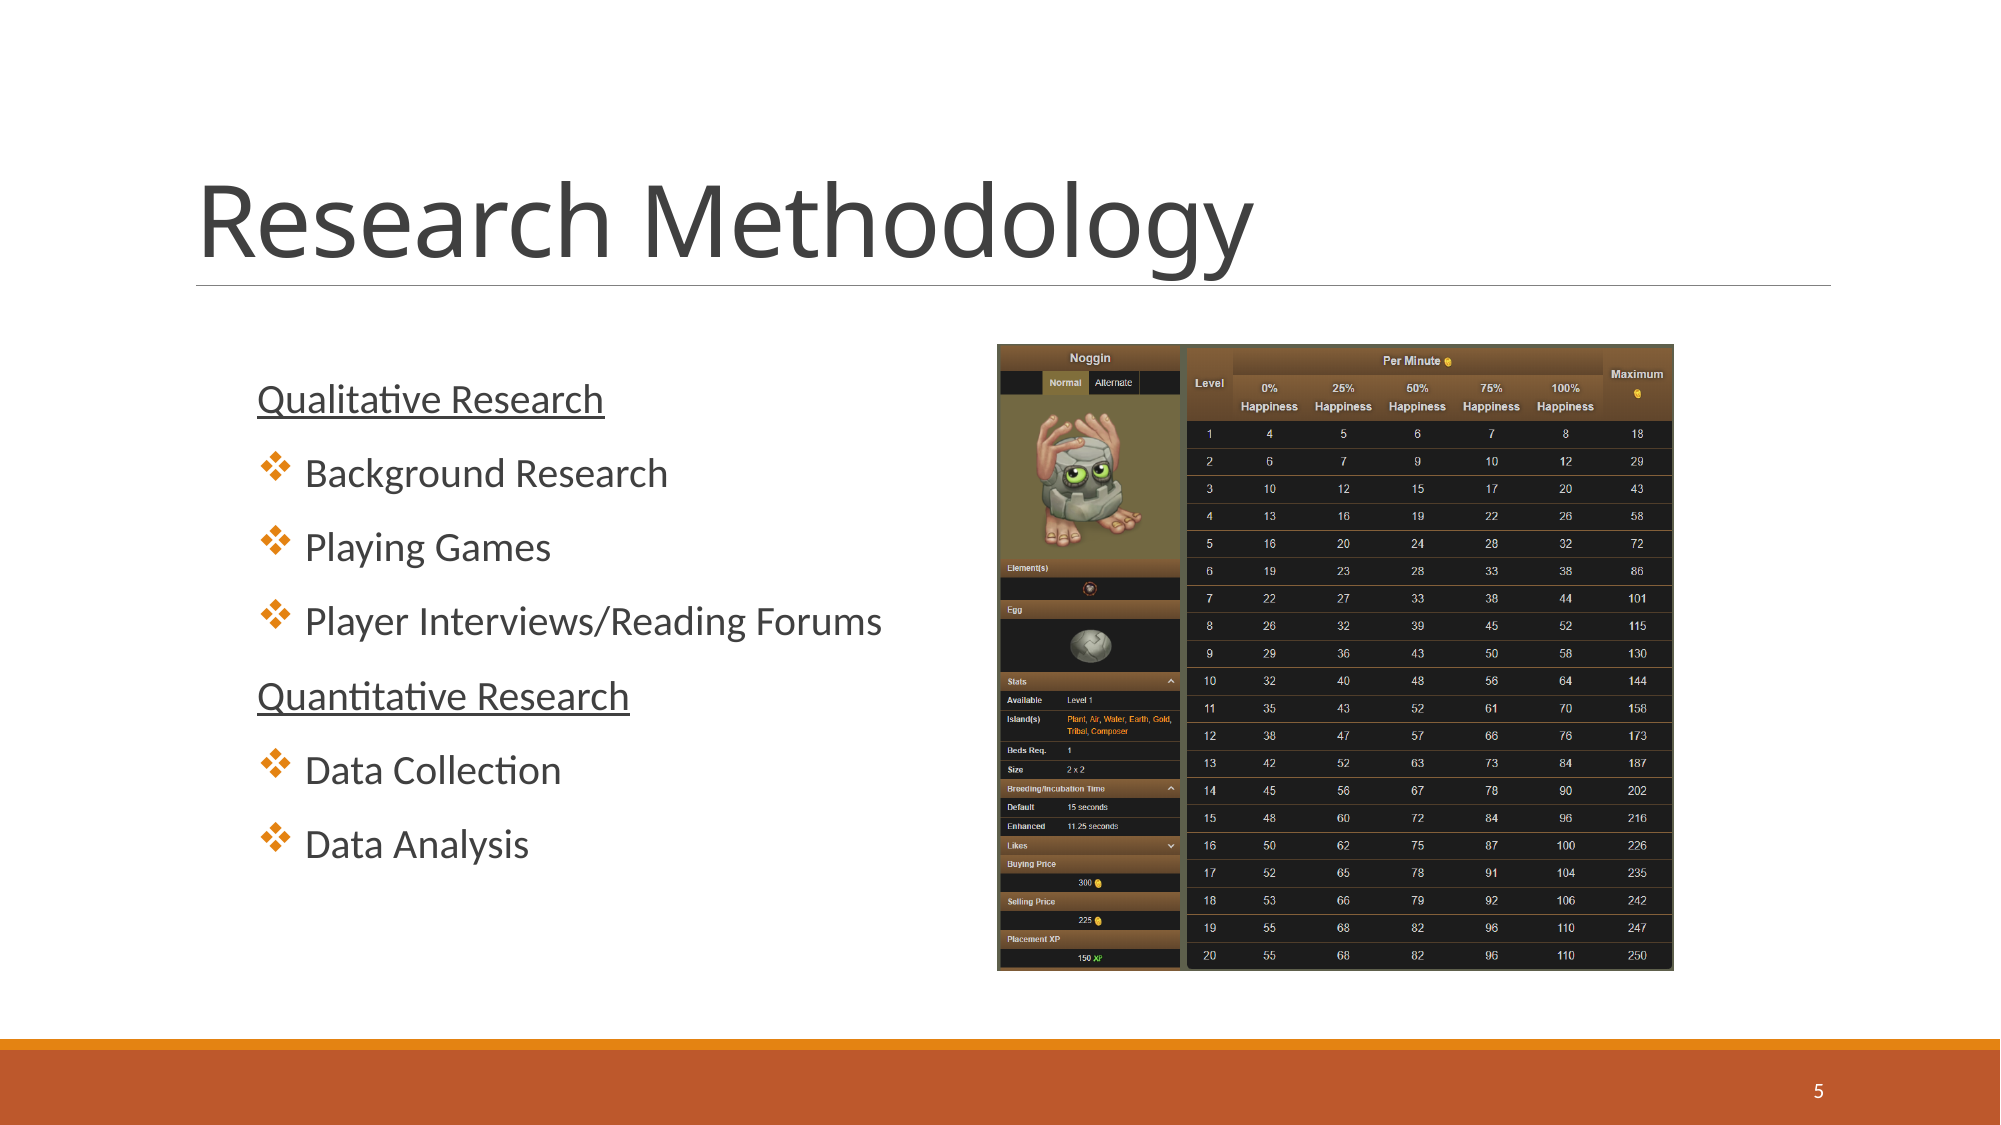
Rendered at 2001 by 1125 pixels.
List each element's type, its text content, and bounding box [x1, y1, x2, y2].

picture [997, 343, 1674, 972]
slide_number 5 [1624, 1059, 1840, 1120]
list Qualitative Research Background Research Playing Games Player Interviews/Reading Forums Quantitative Research Data Collection Data Analysis [257, 369, 1908, 1030]
title Research Methodology [180, 47, 1830, 285]
